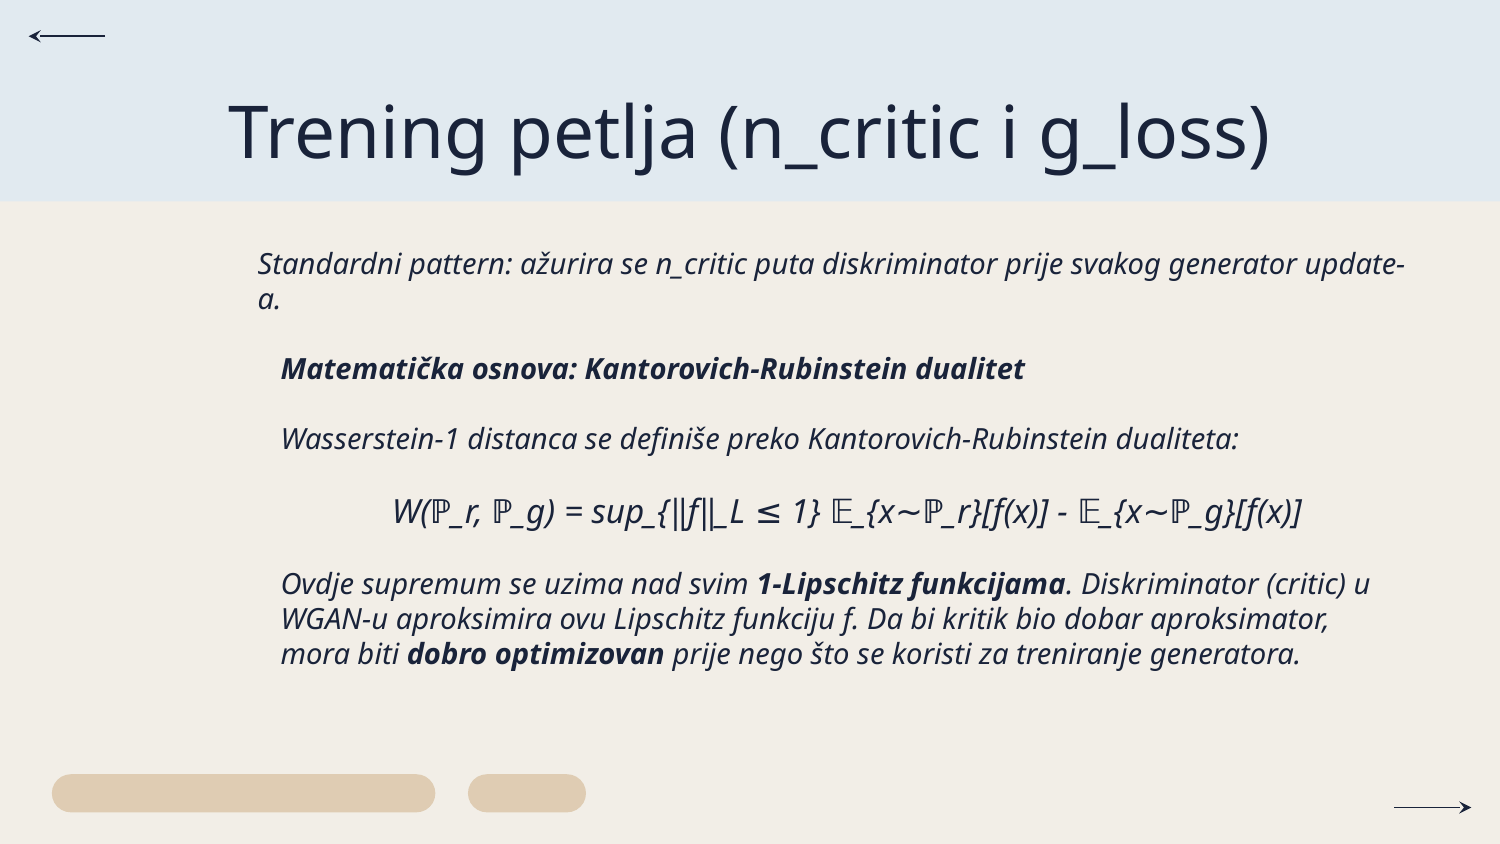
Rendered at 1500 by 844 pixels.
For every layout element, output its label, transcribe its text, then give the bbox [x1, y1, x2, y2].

title Trening petlja (n_critic i g_loss) [116, 87, 1383, 182]
subtitle Standardni pattern: ažurira se n_critic puta diskriminator prije svakog generator update-a. Matematička osnova: Kantorovich-Rubinstein dualitet Wasserstein-1 distanca se definiše preko Kantorovich-Rubinstein dualiteta: W(ℙ_r, ℙ_g) = sup_{‖f‖_L ≤ 1} 𝔼_{x∼ℙ_r}[f(x)] - 𝔼_{x∼ℙ_g}[f(x)] Ovdje supremum se uzima nad svim 1-Lipschitz funkcijama. Diskriminator (critic) u WGAN-u aproksimira ovu Lipschitz funkciju f. Da bi kritik bio dobar aproksimator, mora biti dobro optimizovan prije nego što se koristi za treniranje generatora. [242, 230, 1430, 736]
